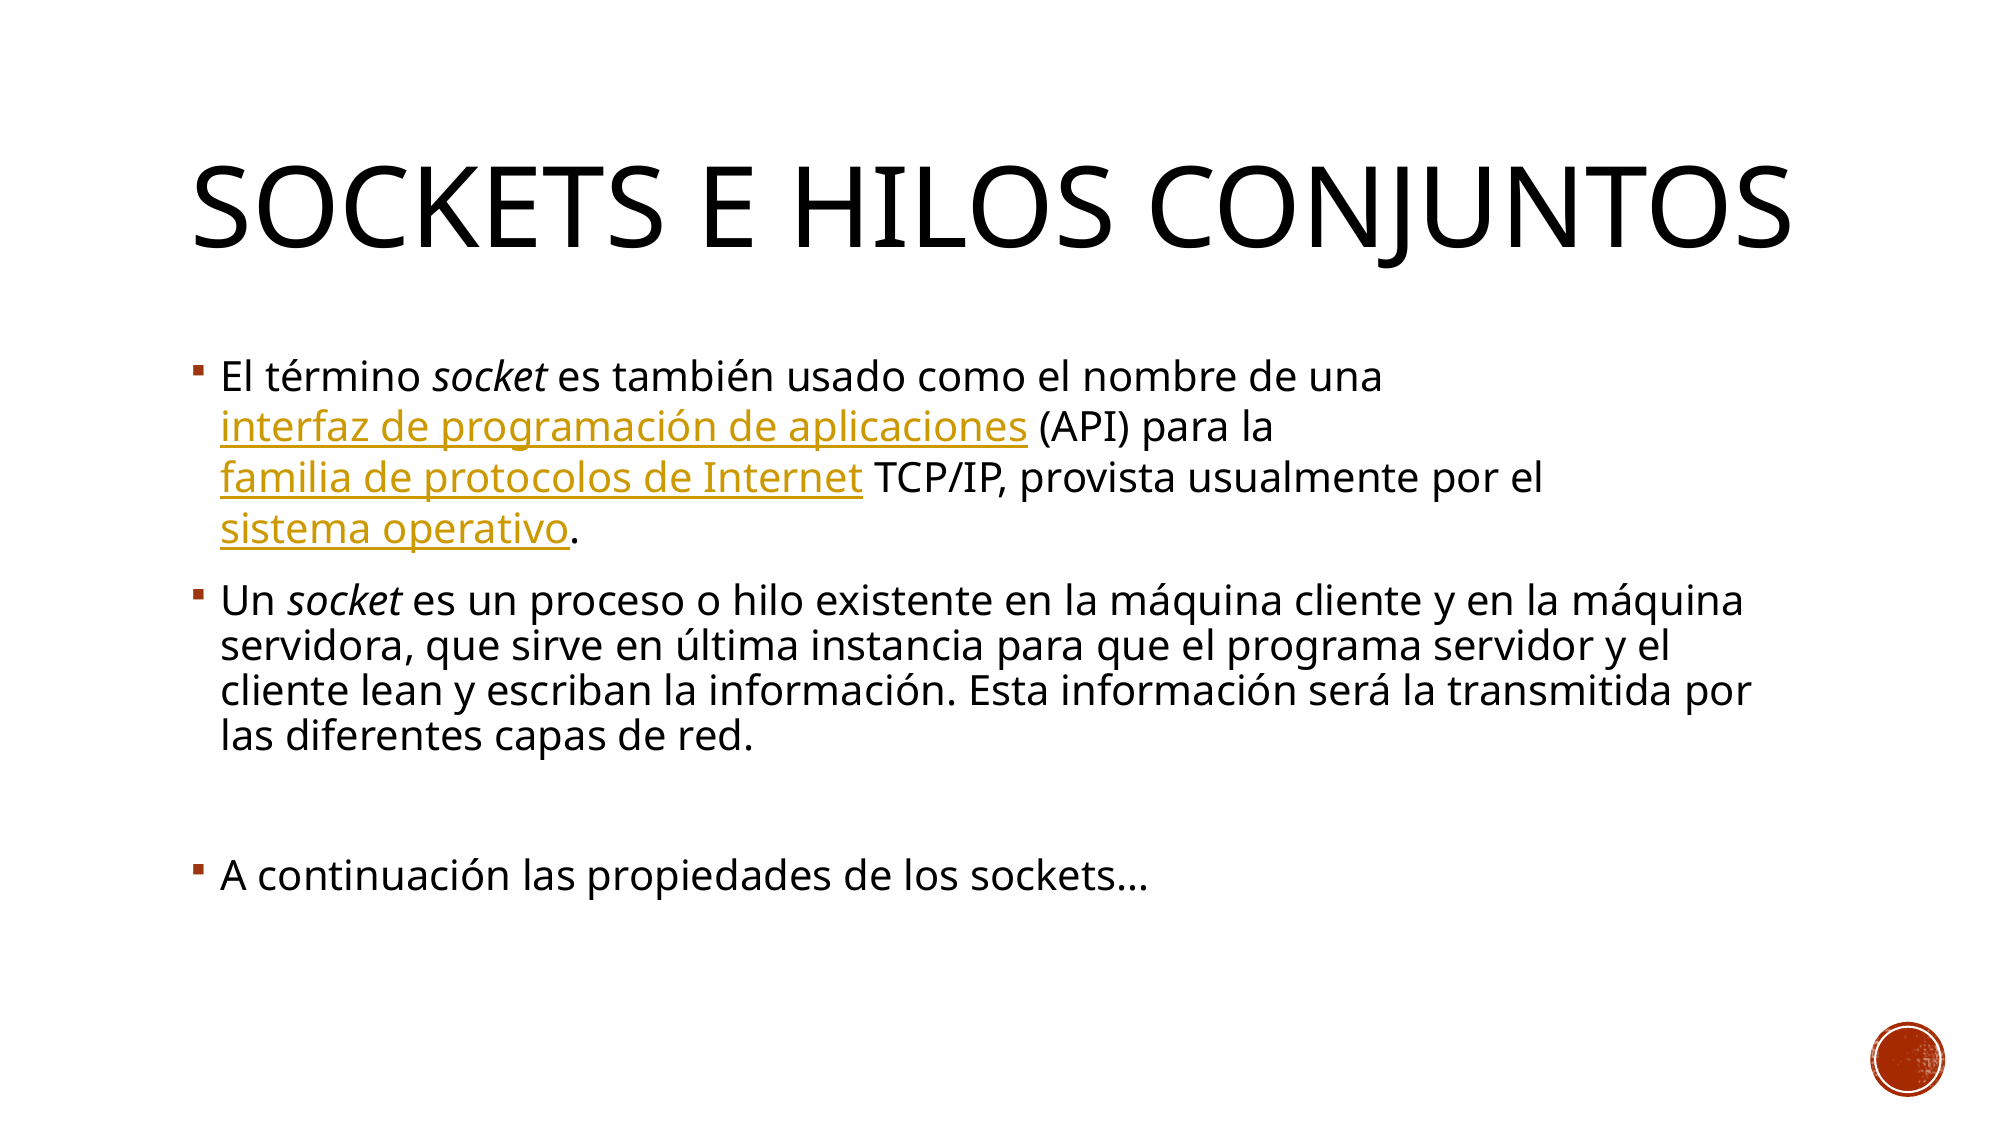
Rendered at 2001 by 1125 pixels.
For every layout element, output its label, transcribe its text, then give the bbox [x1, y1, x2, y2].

list El término socket es también usado como el nombre de una interfaz de programación de aplicaciones (API) para la familia de protocolos de Internet TCP/IP, provista usualmente por el sistema operativo. Un socket es un proceso o hilo existente en la máquina cliente y en la máquina servidora, que sirve en última instancia para que el programa servidor y el cliente lean y escriban la información. Esta información será la transmitida por las diferentes capas de red. A continuación las propiedades de los sockets… [175, 348, 1826, 1013]
title Sockets e hilos conjuntos [175, 79, 1826, 344]
